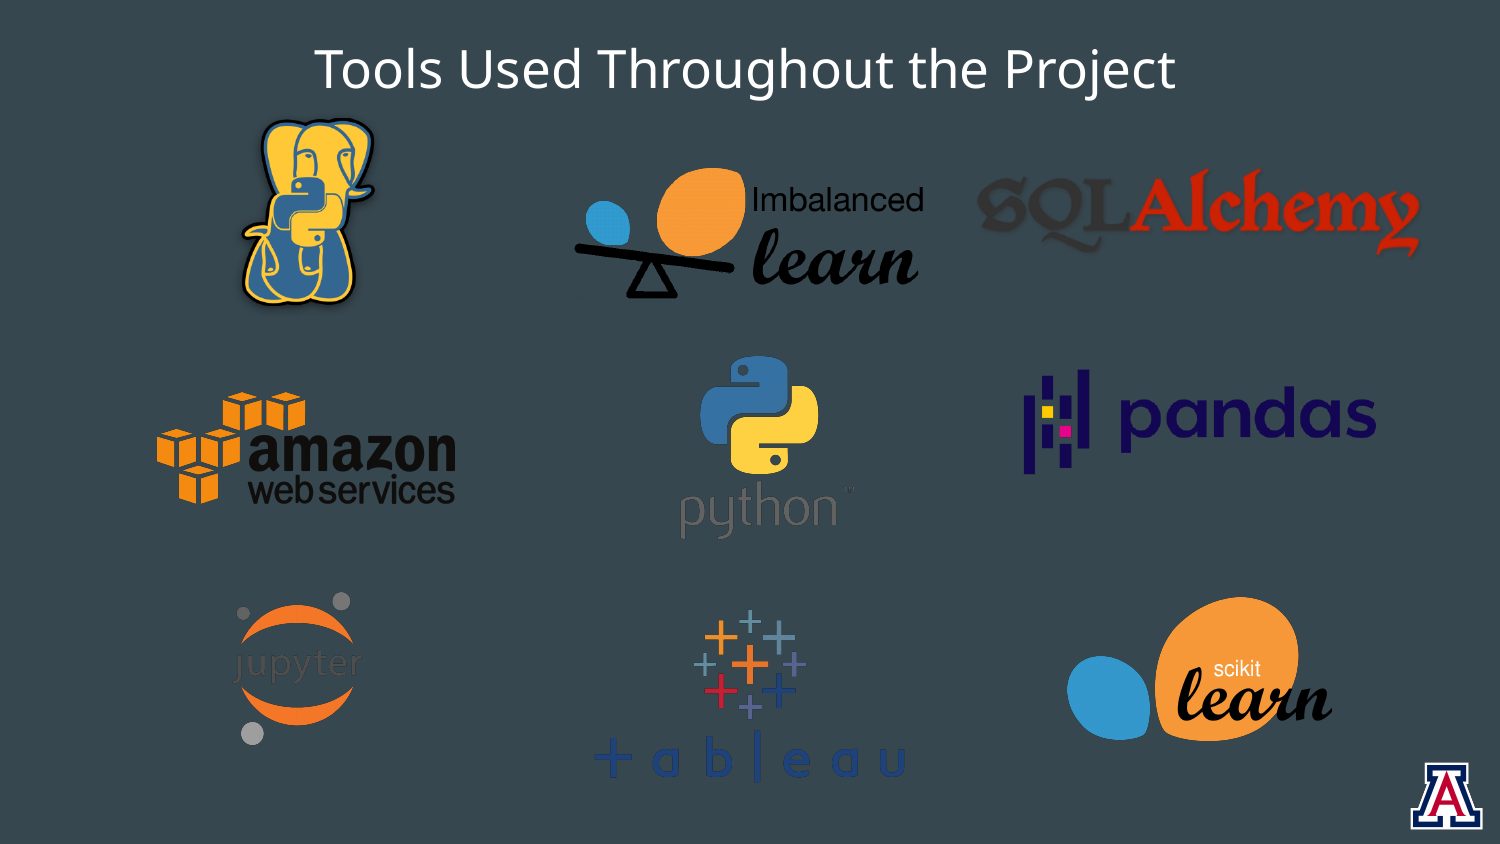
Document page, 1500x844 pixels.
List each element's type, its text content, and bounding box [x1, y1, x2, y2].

picture [157, 364, 455, 533]
picture [1066, 597, 1332, 741]
picture [1006, 343, 1393, 501]
picture [1410, 762, 1483, 830]
title Tools Used Throughout the Project [60, 20, 1459, 115]
picture [592, 354, 927, 543]
picture [572, 166, 928, 303]
picture [975, 167, 1424, 262]
picture [148, 590, 447, 748]
picture [591, 607, 908, 786]
picture [212, 118, 401, 307]
